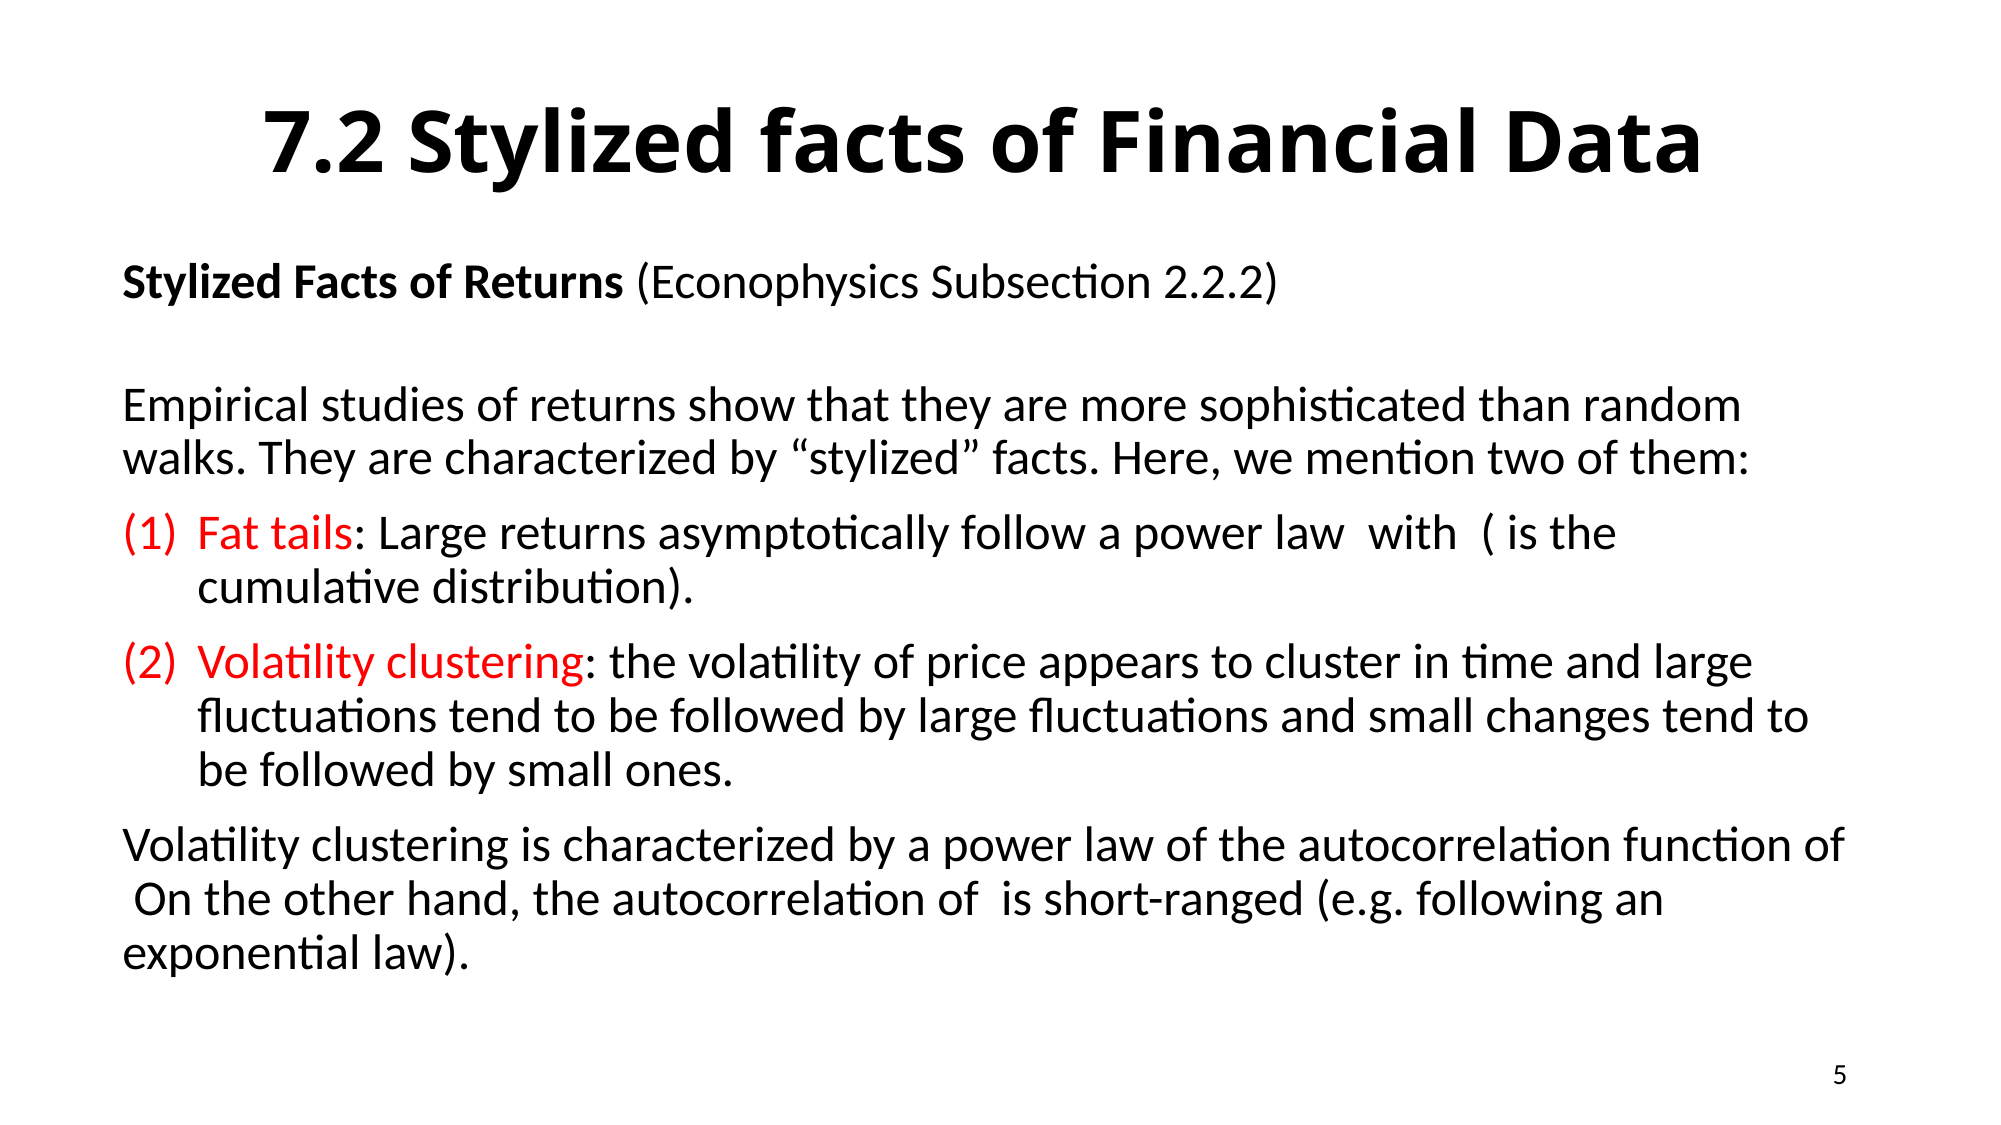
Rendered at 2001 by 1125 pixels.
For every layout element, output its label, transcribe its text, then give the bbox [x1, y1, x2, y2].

title 7.2 Stylized facts of Financial Data [234, 82, 1735, 199]
slide_number 5 [1412, 1042, 1863, 1103]
